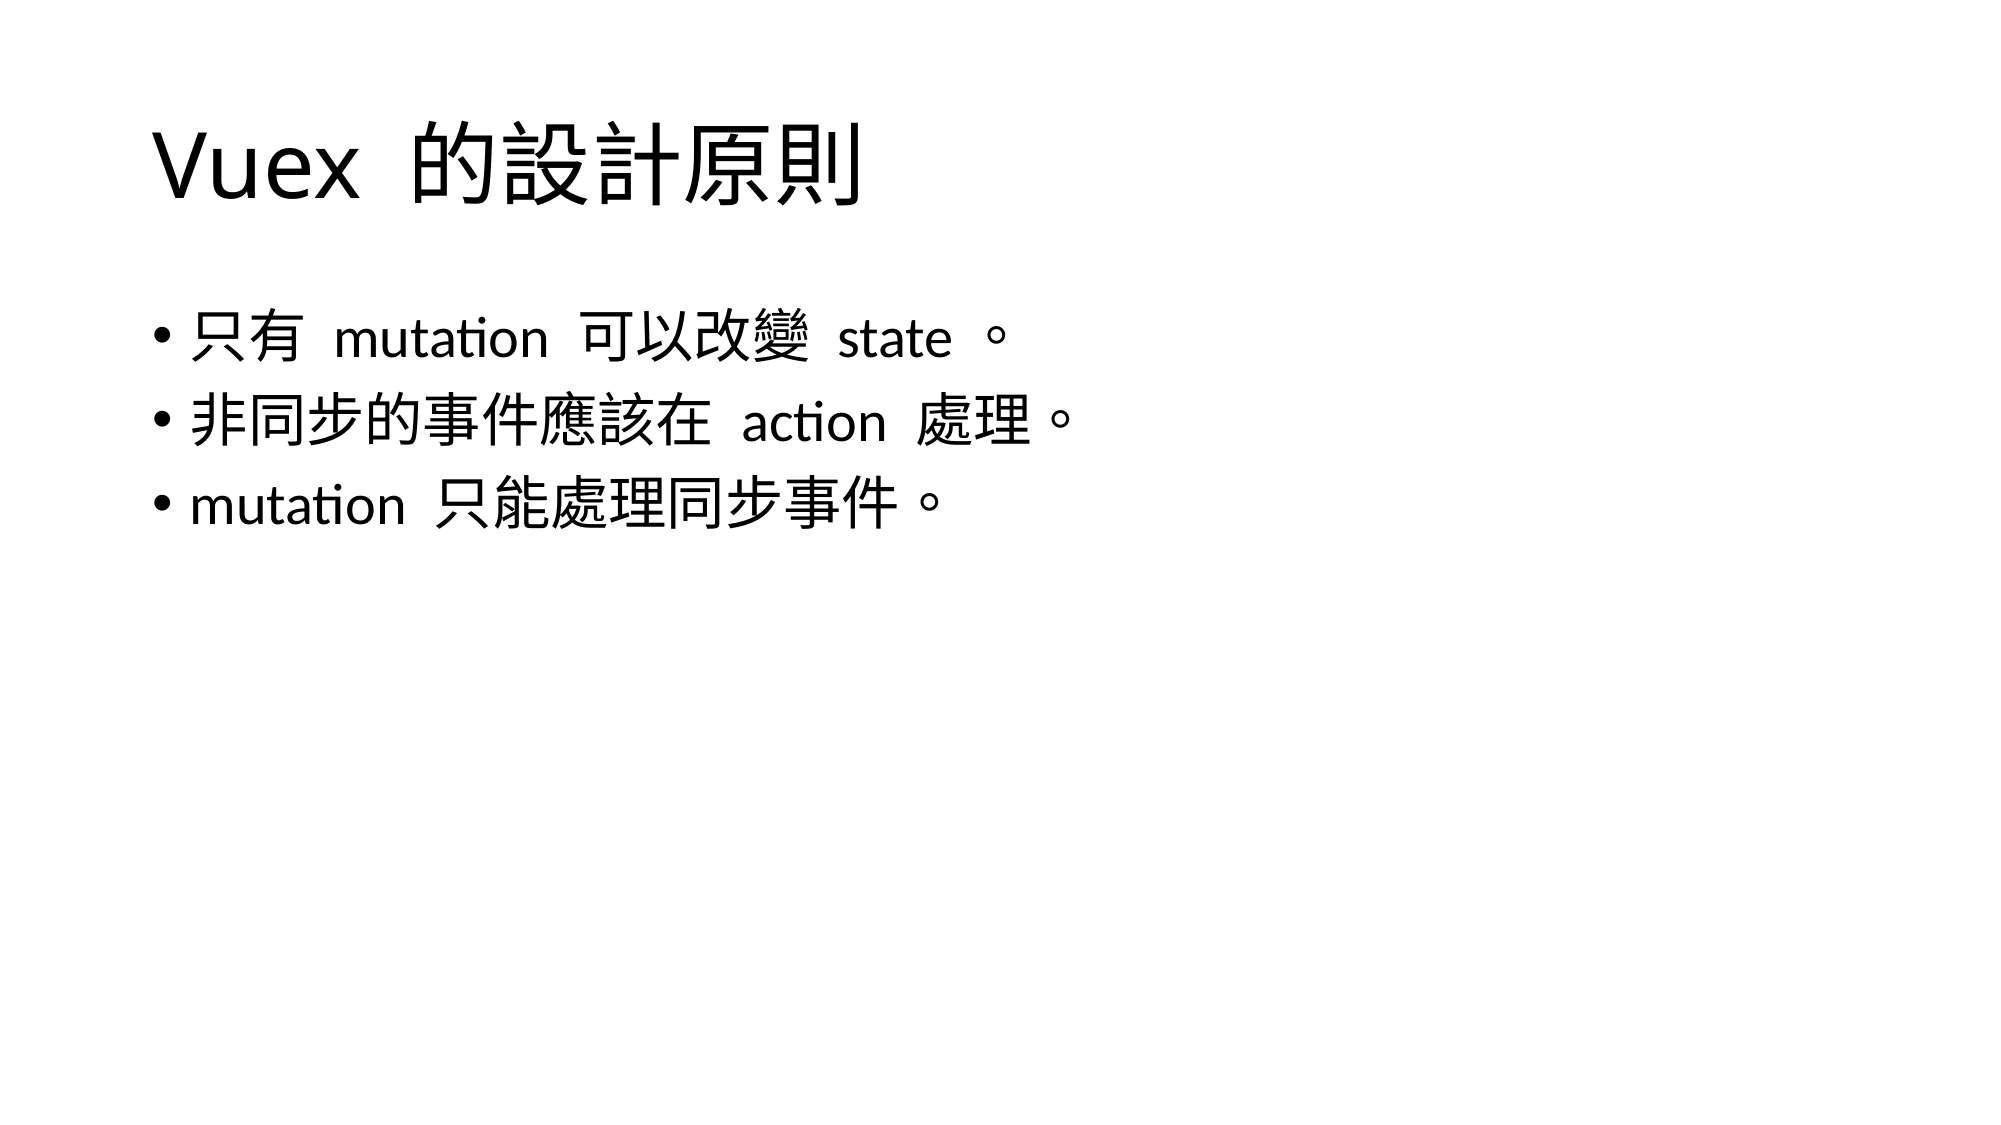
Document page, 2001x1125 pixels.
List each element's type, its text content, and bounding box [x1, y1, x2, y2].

list 只有 mutation 可以改變 state。 非同步的事件應該在 action 處理。 mutation 只能處理同步事件。 [137, 299, 1863, 1014]
title Vuex 的設計原則 [137, 59, 1863, 278]
